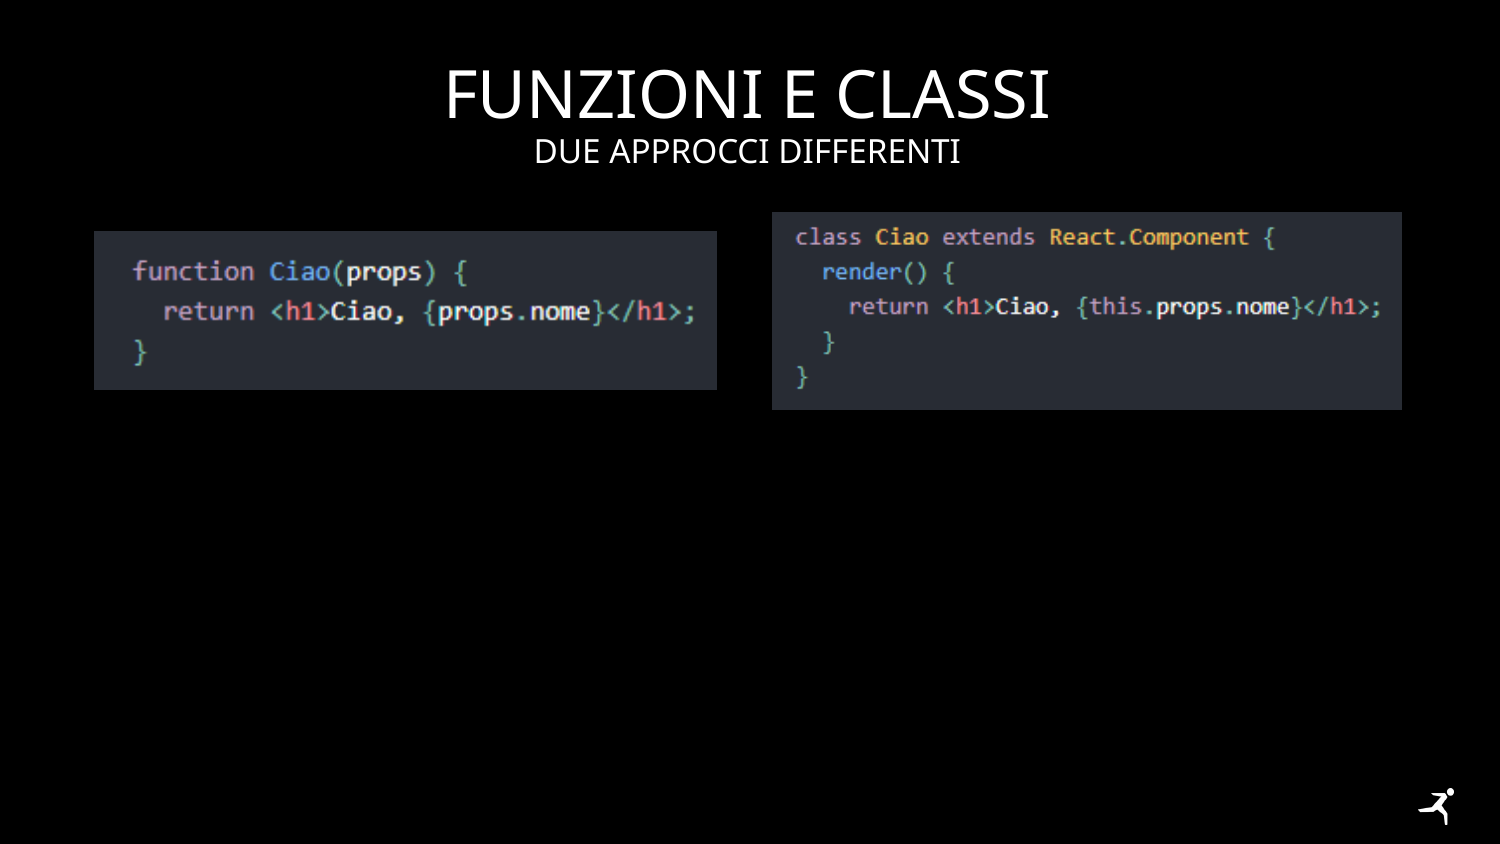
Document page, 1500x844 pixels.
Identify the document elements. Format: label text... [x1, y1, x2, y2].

title Funzioni e classi [94, 66, 1402, 111]
subtitle Due approcci differenti [94, 123, 1402, 178]
picture [93, 231, 717, 391]
picture [1418, 788, 1454, 825]
picture [771, 211, 1402, 410]
